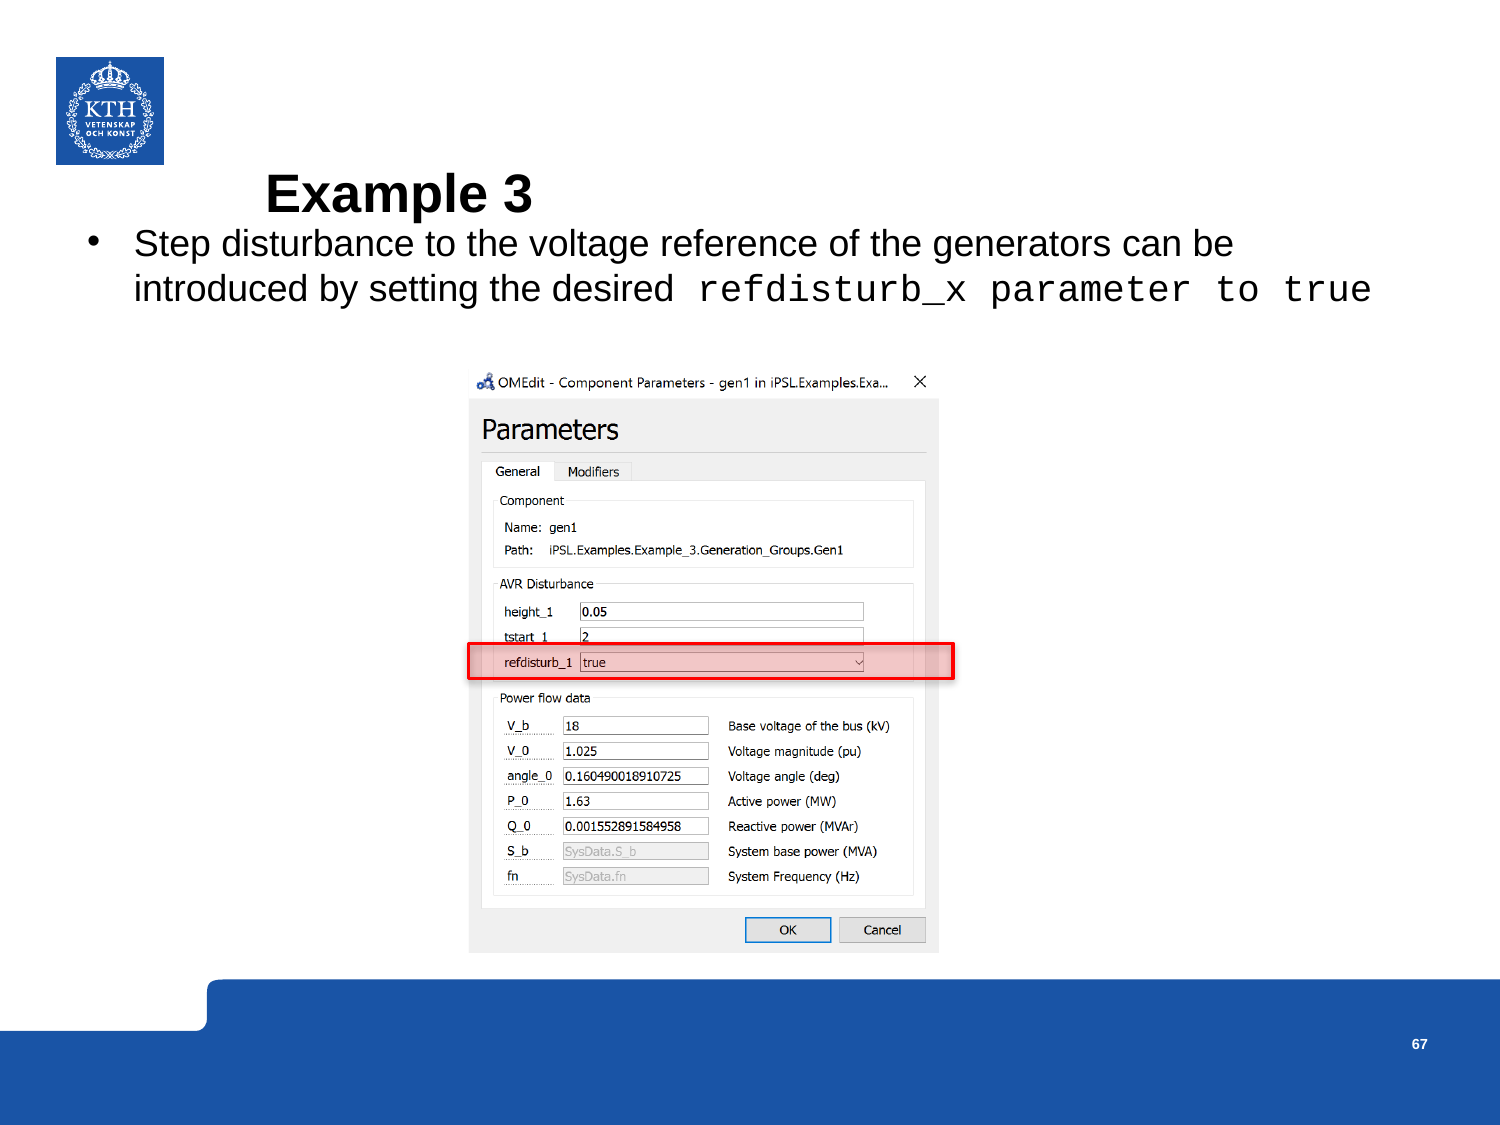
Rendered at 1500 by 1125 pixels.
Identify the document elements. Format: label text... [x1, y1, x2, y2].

picture [468, 368, 940, 953]
text_box Step disturbance to the voltage reference of the generators can be introduced by setting the desired refdisturb_x parameter to true [72, 211, 1424, 316]
slide_number 67 [1340, 1034, 1428, 1095]
title Example 3 [265, 161, 1404, 211]
text_box [943, 642, 954, 679]
